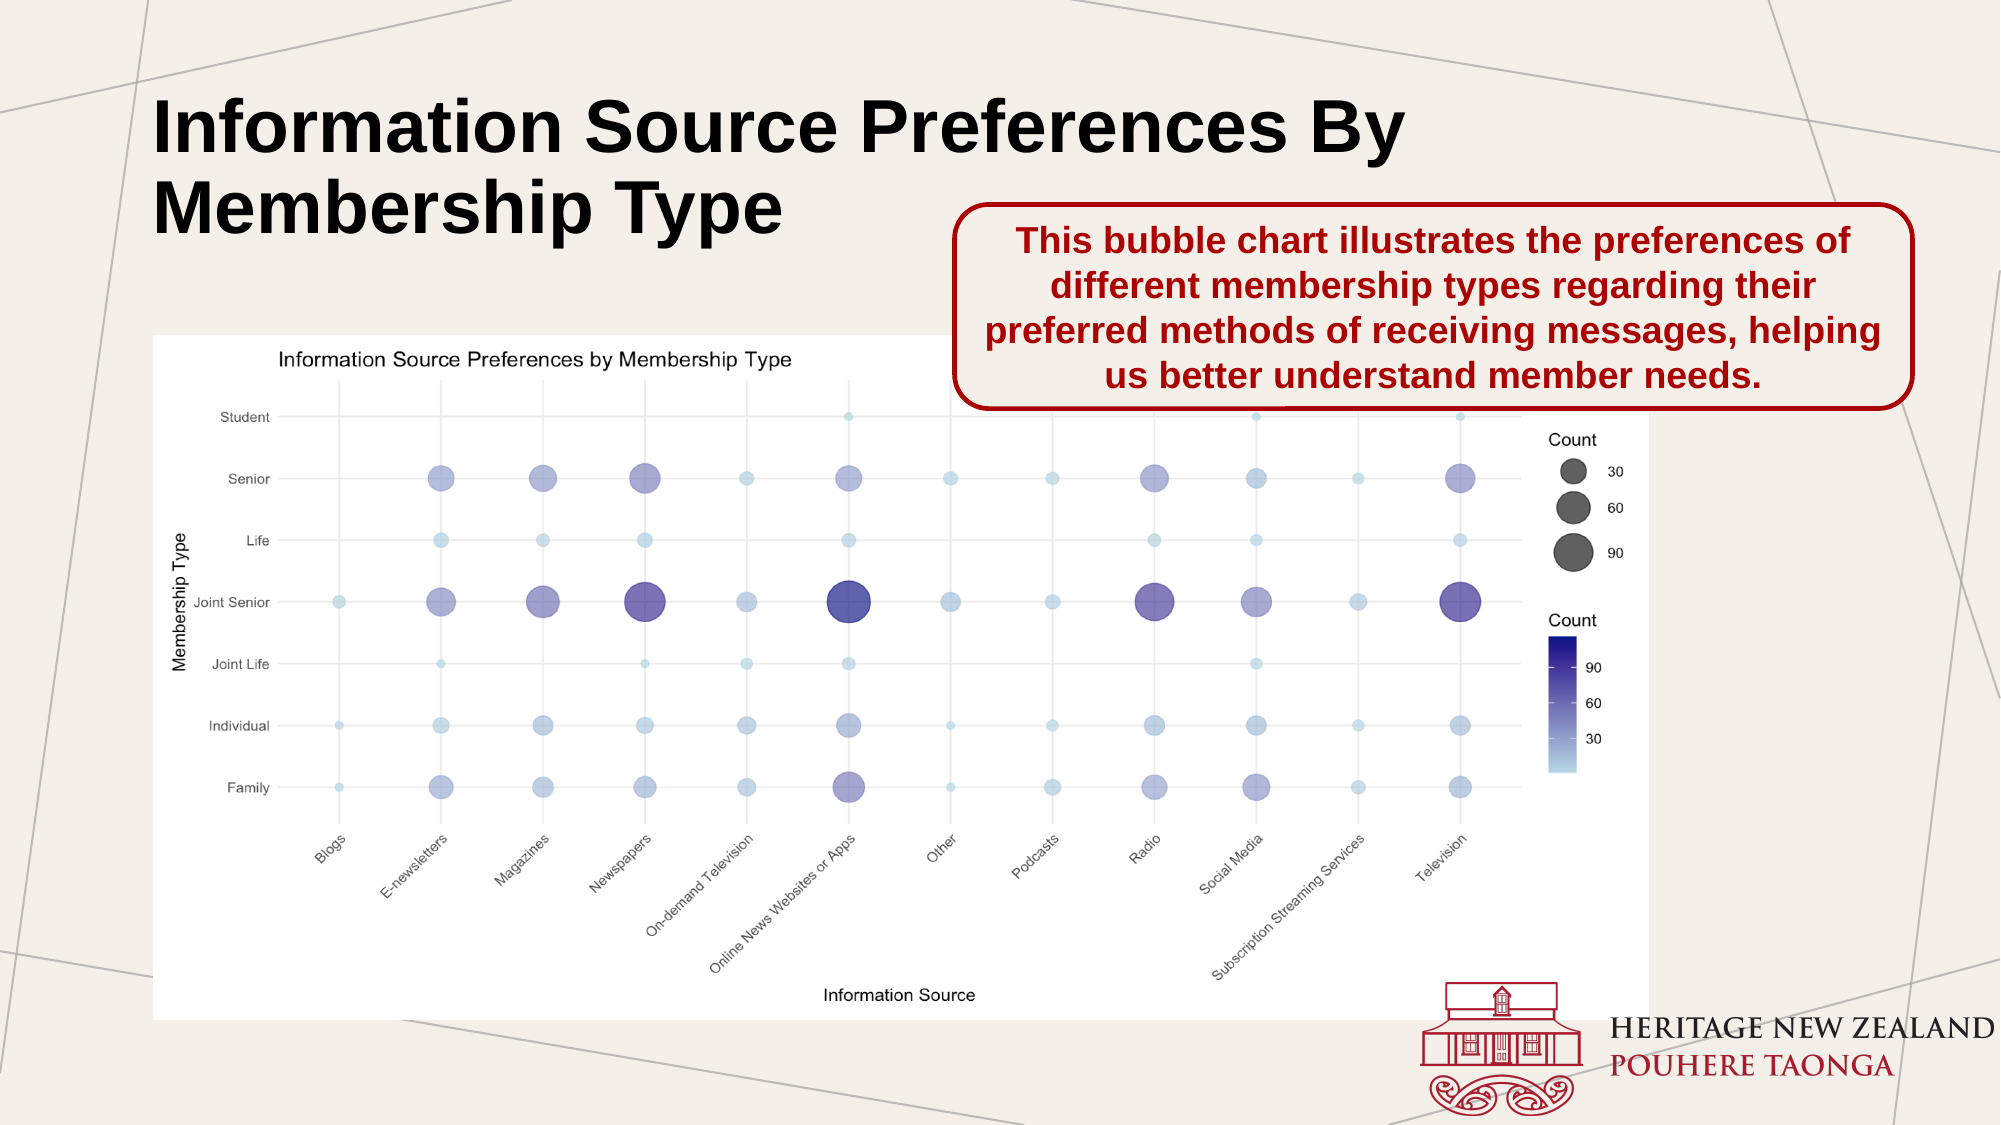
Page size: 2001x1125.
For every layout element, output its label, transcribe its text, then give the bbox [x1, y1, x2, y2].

text_box This bubble chart illustrates the preferences of different membership types regarding their preferred methods of receiving messages, helping us better understand member needs. [953, 203, 1914, 410]
title Information Source Preferences By Membership Type [137, 59, 1847, 278]
picture [153, 335, 1994, 1116]
